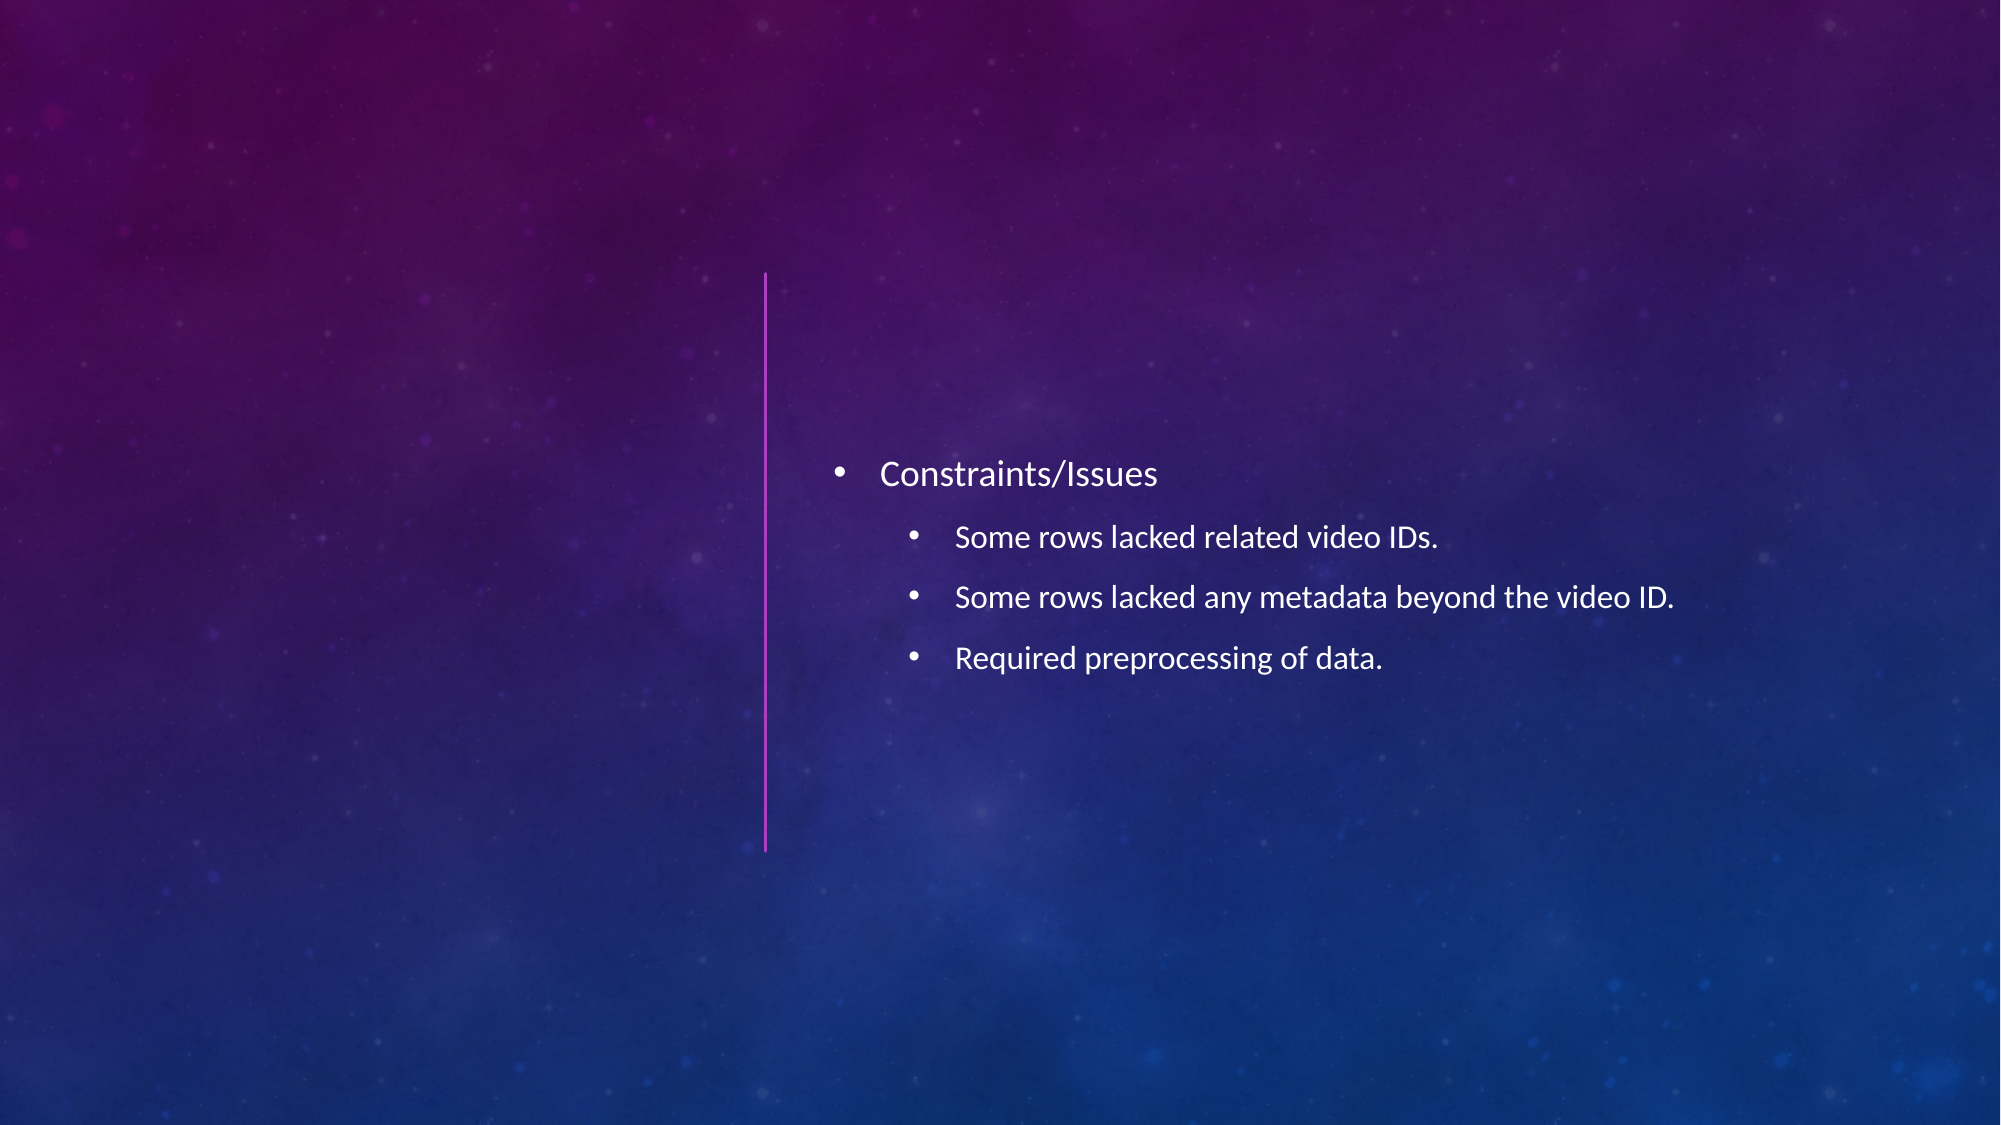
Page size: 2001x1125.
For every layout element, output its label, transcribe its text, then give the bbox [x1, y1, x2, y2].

list Constraints/Issues Some rows lacked related video IDs. Some rows lacked any metadata beyond the video ID. Required preprocessing of data. [818, 188, 1888, 937]
text_box [0, 0, 2000, 1125]
